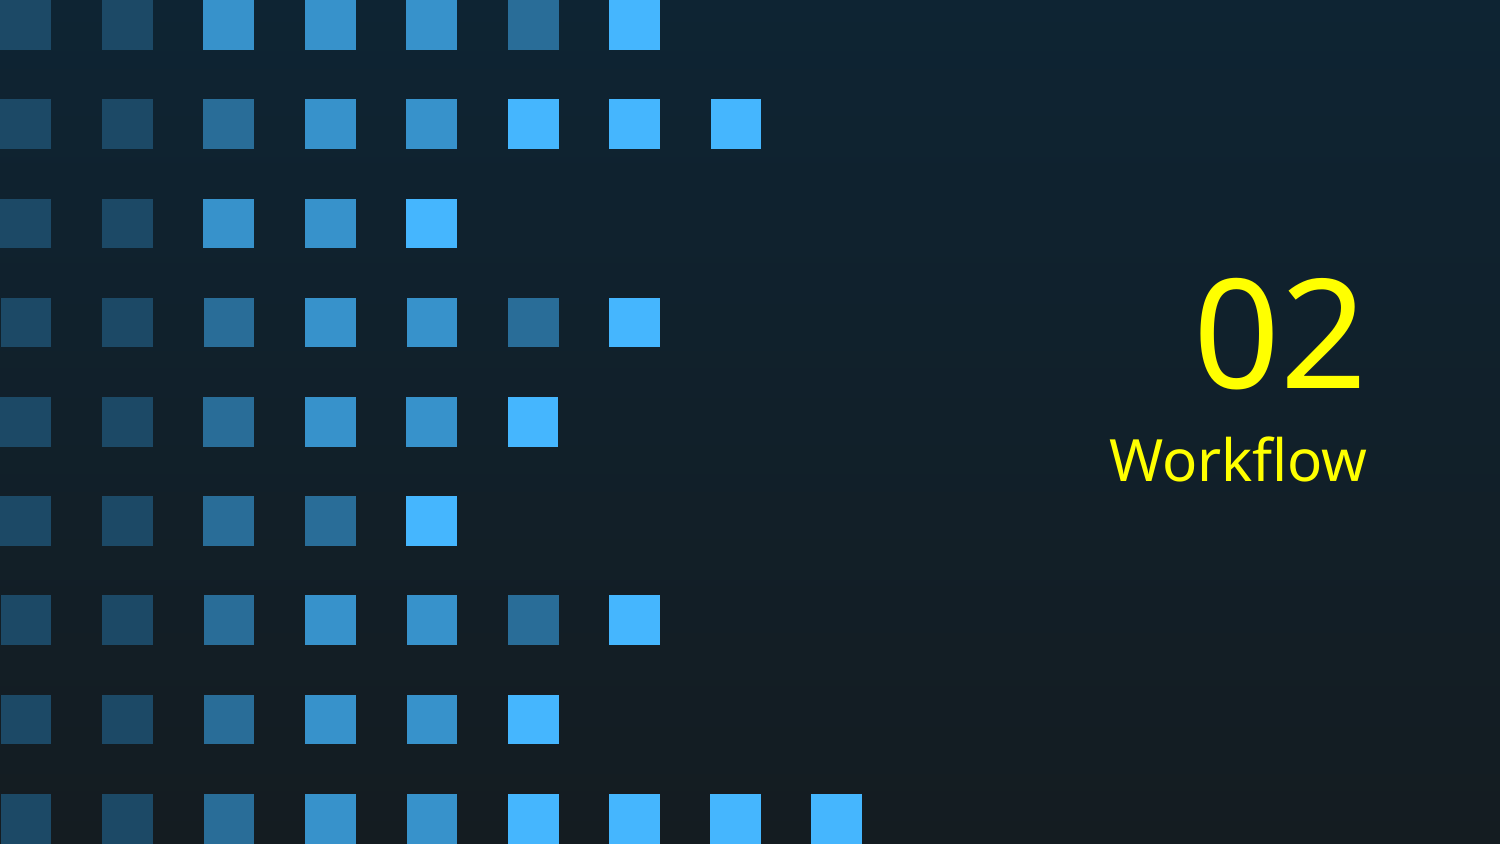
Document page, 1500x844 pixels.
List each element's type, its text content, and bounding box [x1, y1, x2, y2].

title 02 [930, 246, 1383, 409]
title Workflow [767, 408, 1383, 571]
